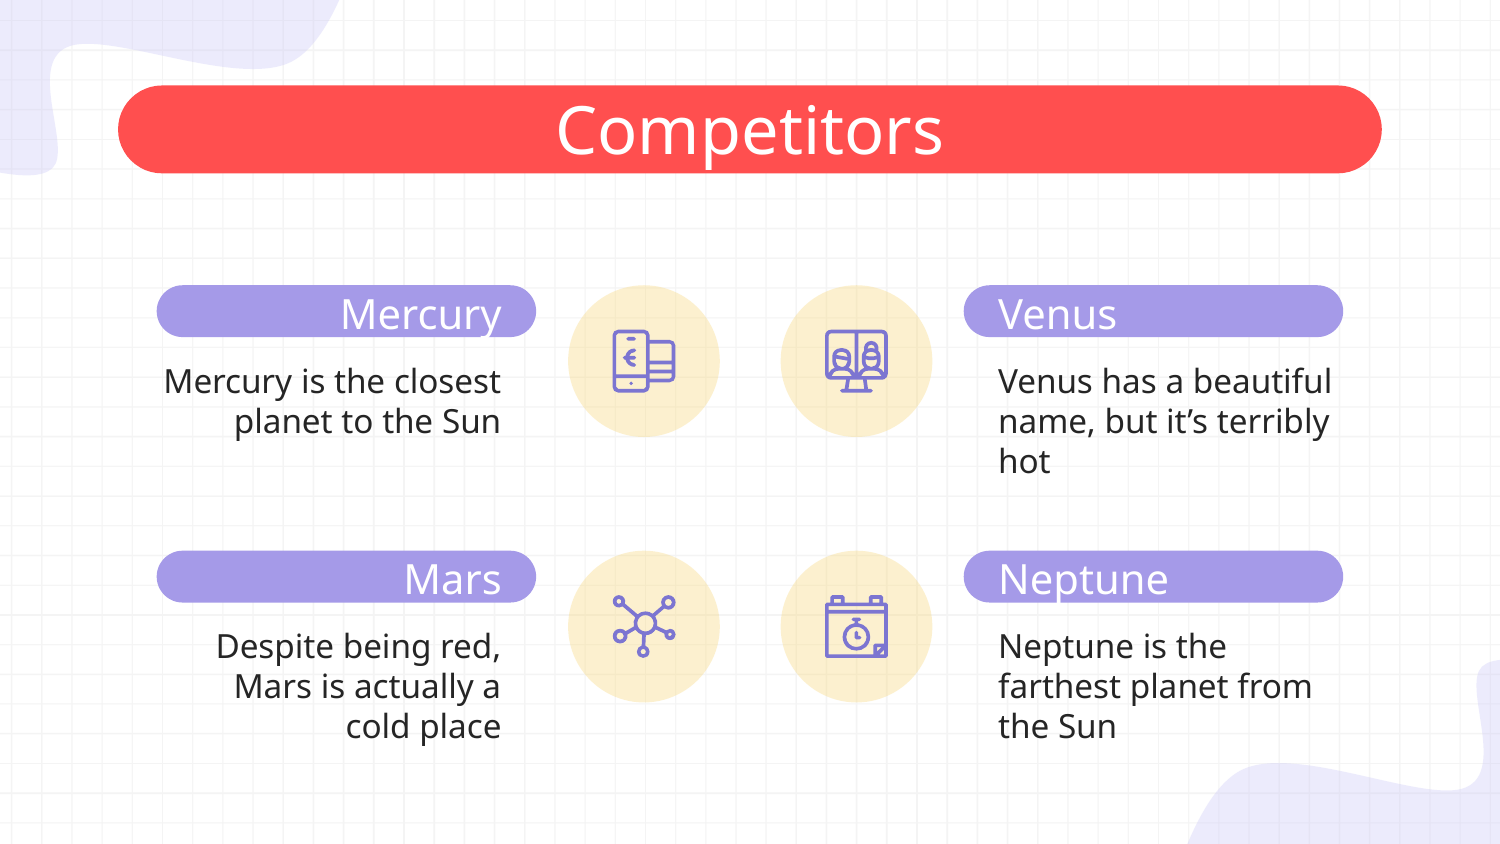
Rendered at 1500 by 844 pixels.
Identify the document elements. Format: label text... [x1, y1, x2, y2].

text_box [517, 551, 537, 602]
subtitle Mercury [176, 272, 517, 345]
text_box [568, 285, 720, 438]
text_box [1324, 551, 1344, 602]
title Competitors [118, 72, 1382, 167]
subtitle Venus has a beautiful name, but it’s terribly hot [983, 345, 1353, 478]
text_box [156, 551, 176, 602]
subtitle Venus [983, 272, 1324, 345]
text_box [824, 594, 889, 659]
text_box [780, 285, 933, 438]
text_box [780, 550, 933, 703]
text_box [517, 286, 537, 337]
text_box [568, 550, 720, 703]
text_box [825, 329, 888, 393]
subtitle Mercury is the closest planet to the Sun [147, 345, 517, 478]
picture [0, 0, 1500, 844]
text_box [963, 286, 983, 337]
text_box [612, 595, 676, 658]
subtitle Neptune [983, 538, 1324, 610]
text_box [963, 551, 983, 602]
subtitle Despite being red, Mars is actually a cold place [147, 610, 517, 743]
text_box [156, 286, 176, 337]
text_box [612, 329, 676, 393]
subtitle Mars [176, 538, 517, 610]
subtitle Neptune is the farthest planet from the Sun [983, 610, 1353, 743]
text_box [1324, 286, 1344, 337]
